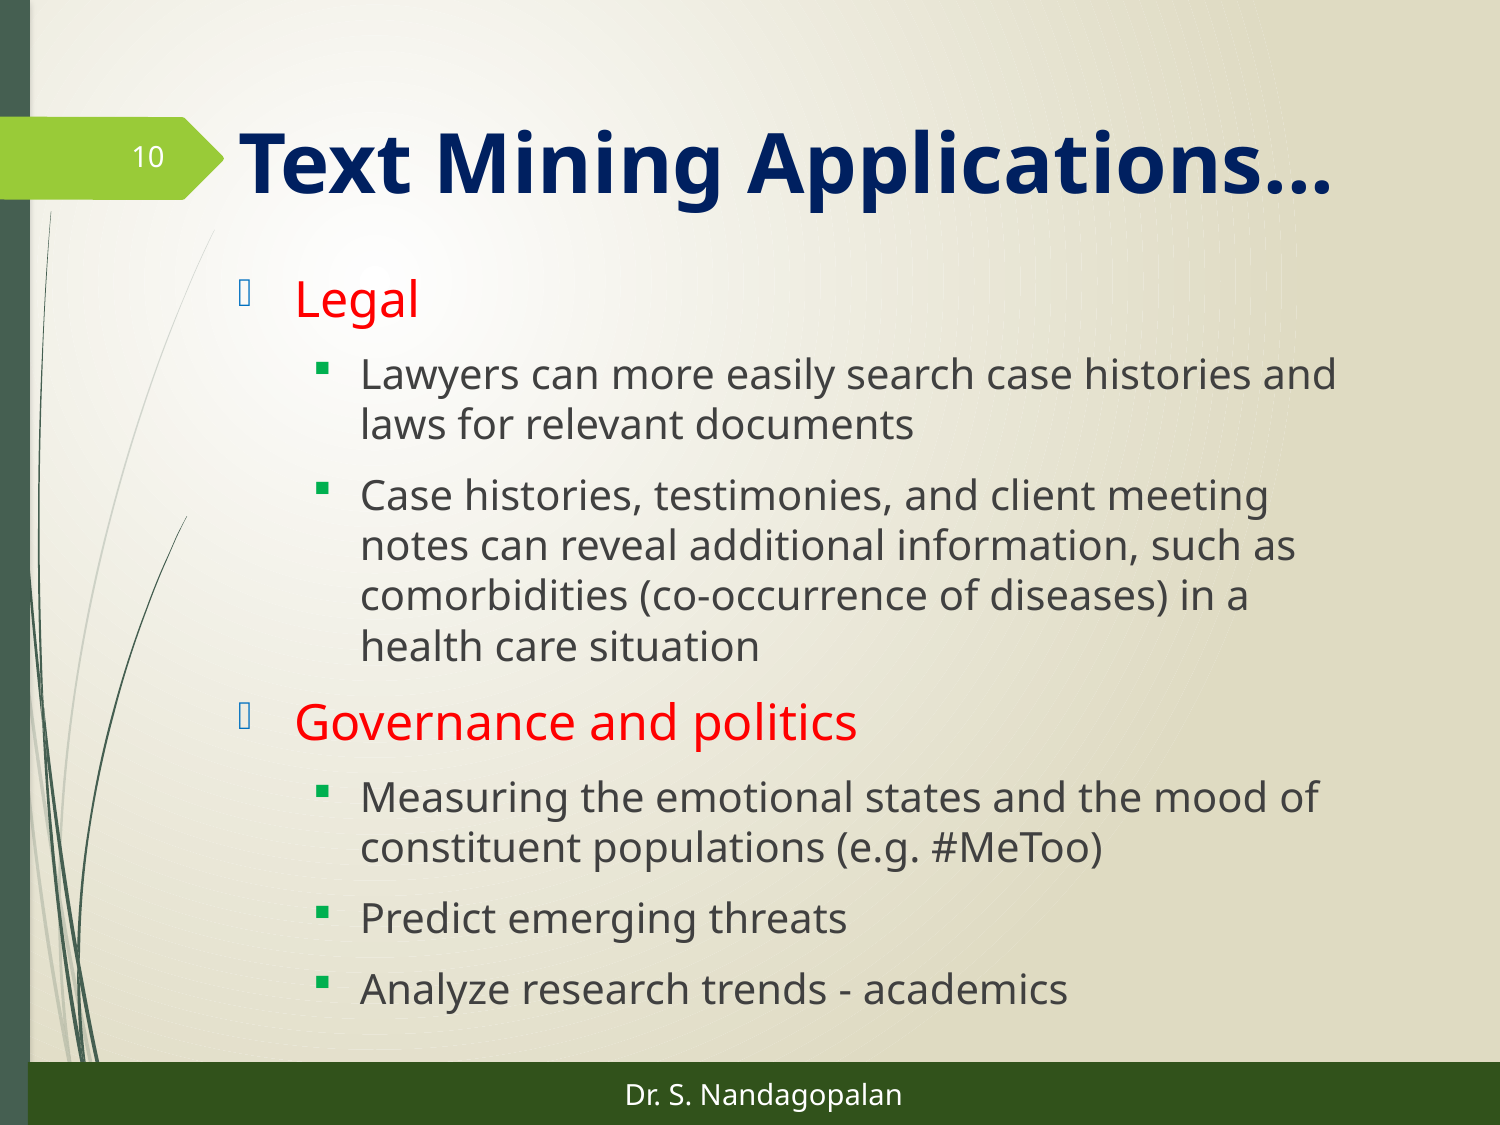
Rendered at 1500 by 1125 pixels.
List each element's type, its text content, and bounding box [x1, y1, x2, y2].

slide_number 10 [70, 129, 180, 188]
list Legal Lawyers can more easily search case histories and laws for relevant documents Case histories, testimonies, and client meeting notes can reveal additional information, such as comorbidities (co-occurrence of diseases) in a health care situation Governance and politics Measuring the emotional states and the mood of constituent populations (e.g. #MeToo) Predict emerging threats Analyze research trends - academics [222, 259, 1400, 1031]
title Text Mining Applications... [223, 102, 1400, 249]
